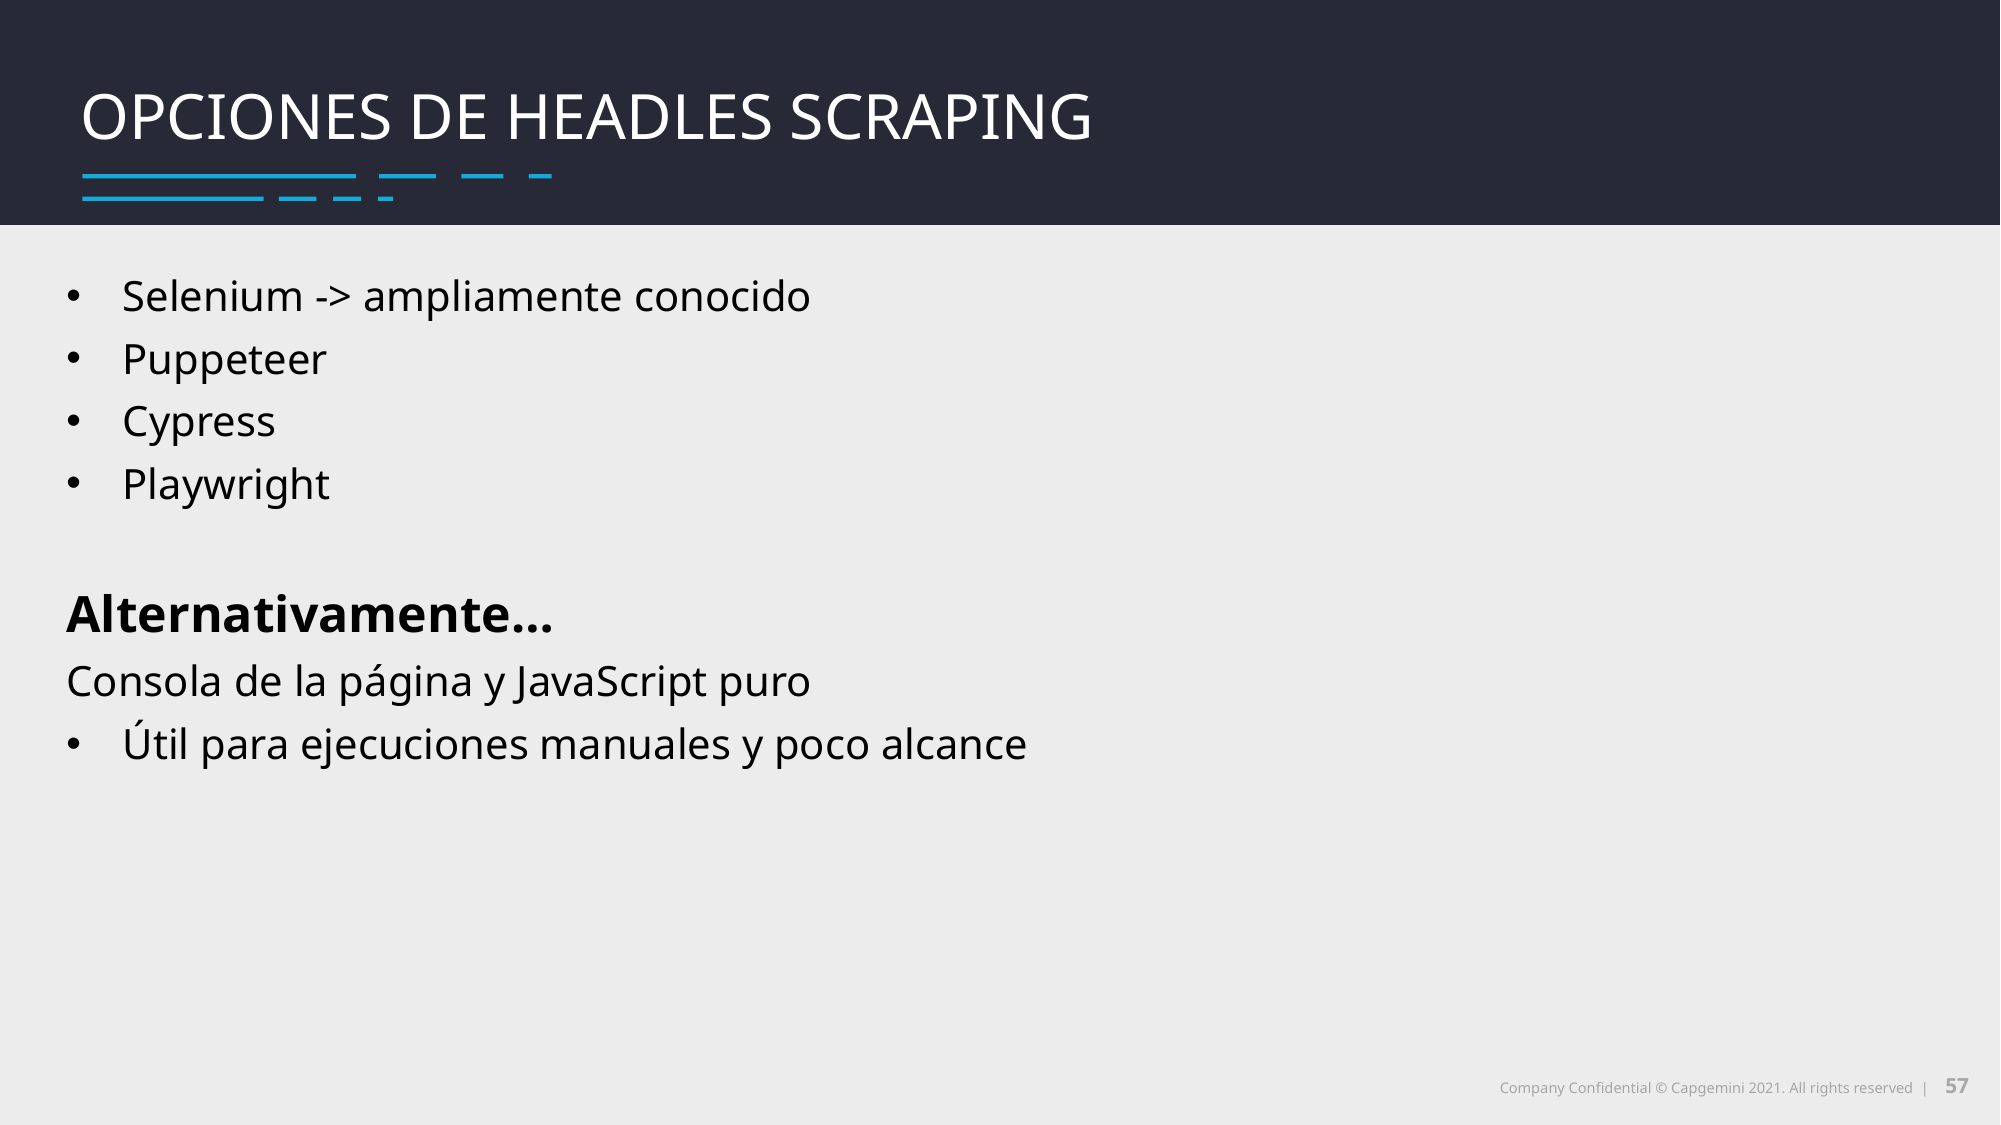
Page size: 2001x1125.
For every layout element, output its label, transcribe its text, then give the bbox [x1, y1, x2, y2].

text_box Opciones de Headles Scraping [80, 76, 1749, 257]
list Selenium -> ampliamente conocido Puppeteer Cypress Playwright Alternativamente… Consola de la página y JavaScript puro Útil para ejecuciones manuales y poco alcance [65, 269, 1938, 1049]
text_box [0, 0, 2000, 225]
text_box 57 [1903, 1072, 2000, 1101]
